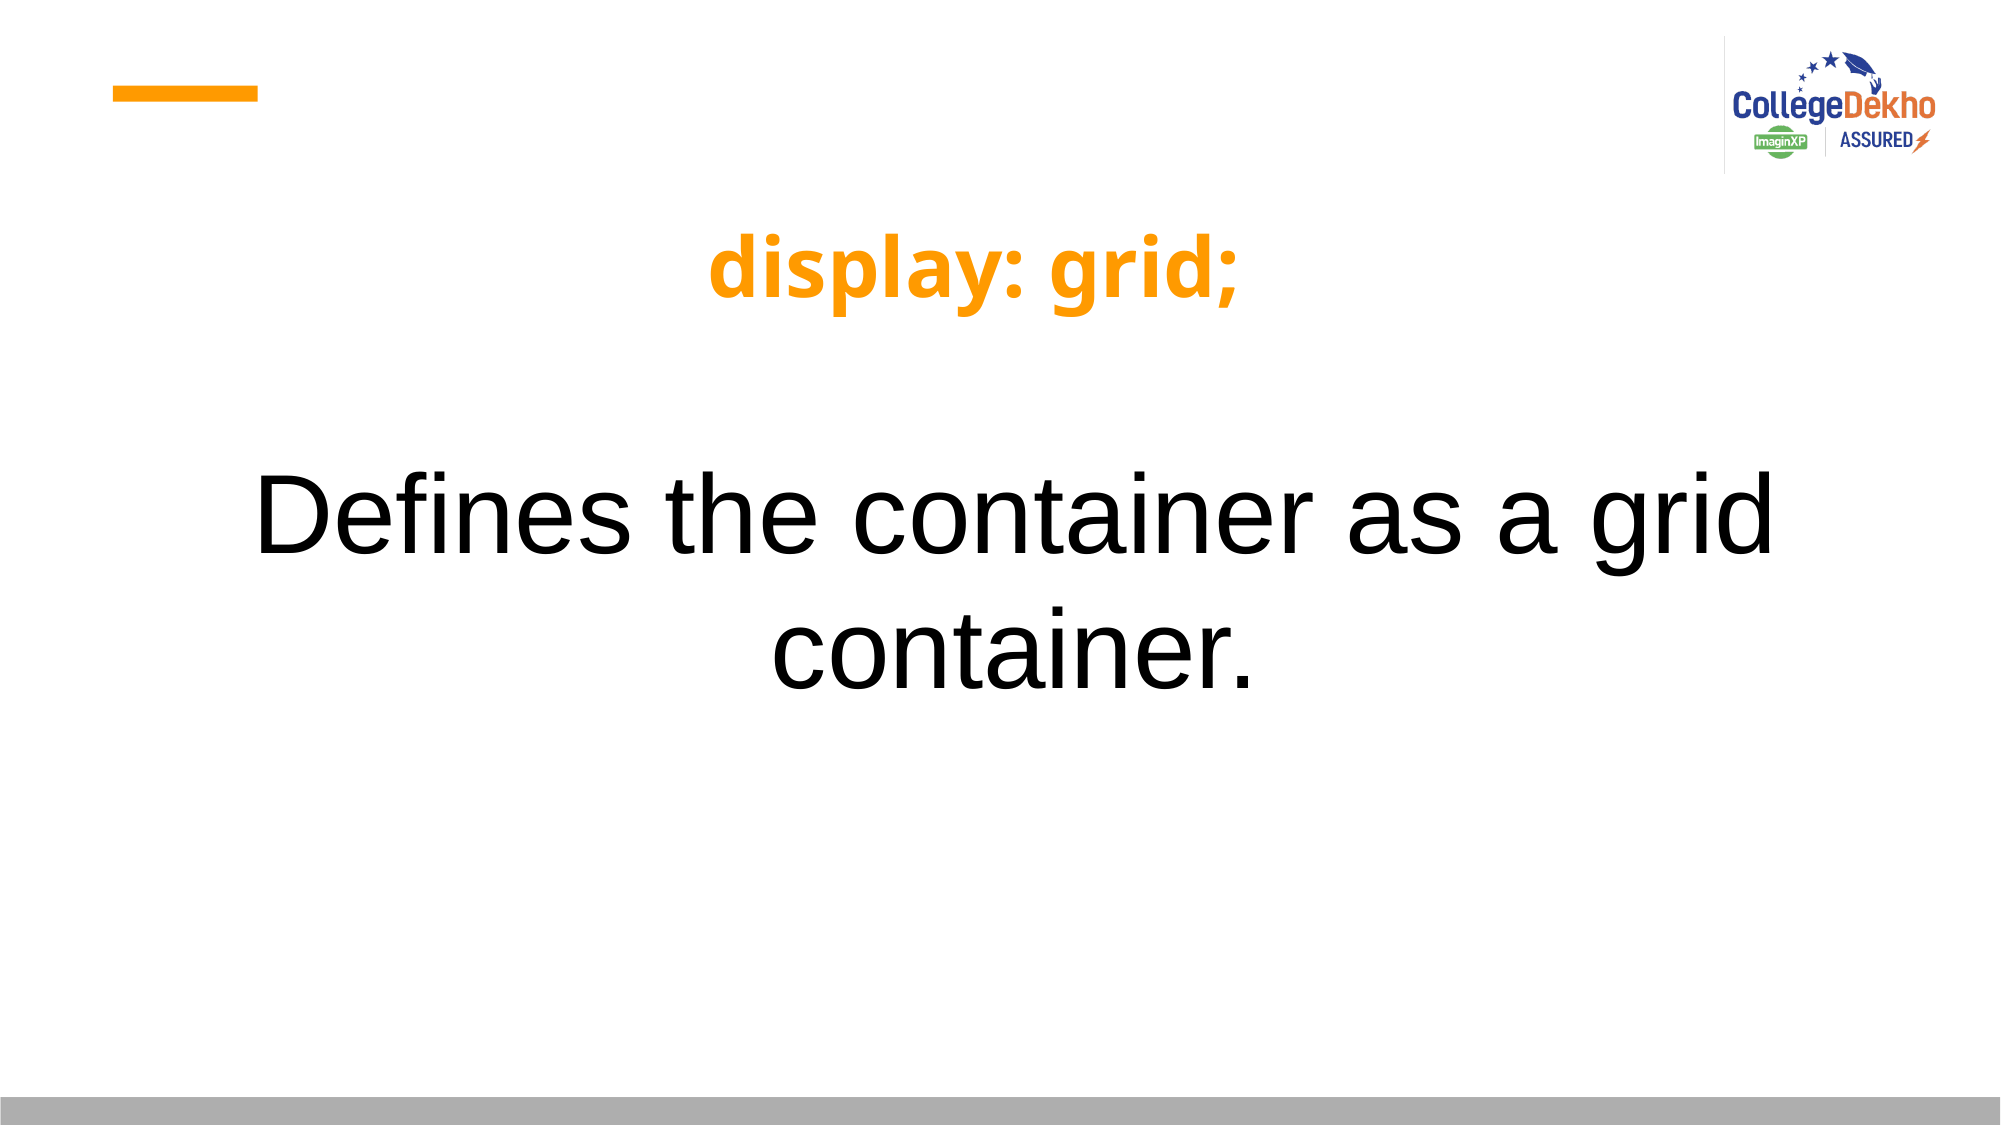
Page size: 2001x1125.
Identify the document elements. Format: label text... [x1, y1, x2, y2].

text_box display: grid; [195, 106, 1753, 324]
text_box Defines the container as a grid container. [236, 433, 1794, 718]
picture [1724, 36, 1943, 174]
picture [0, 1080, 2001, 1125]
